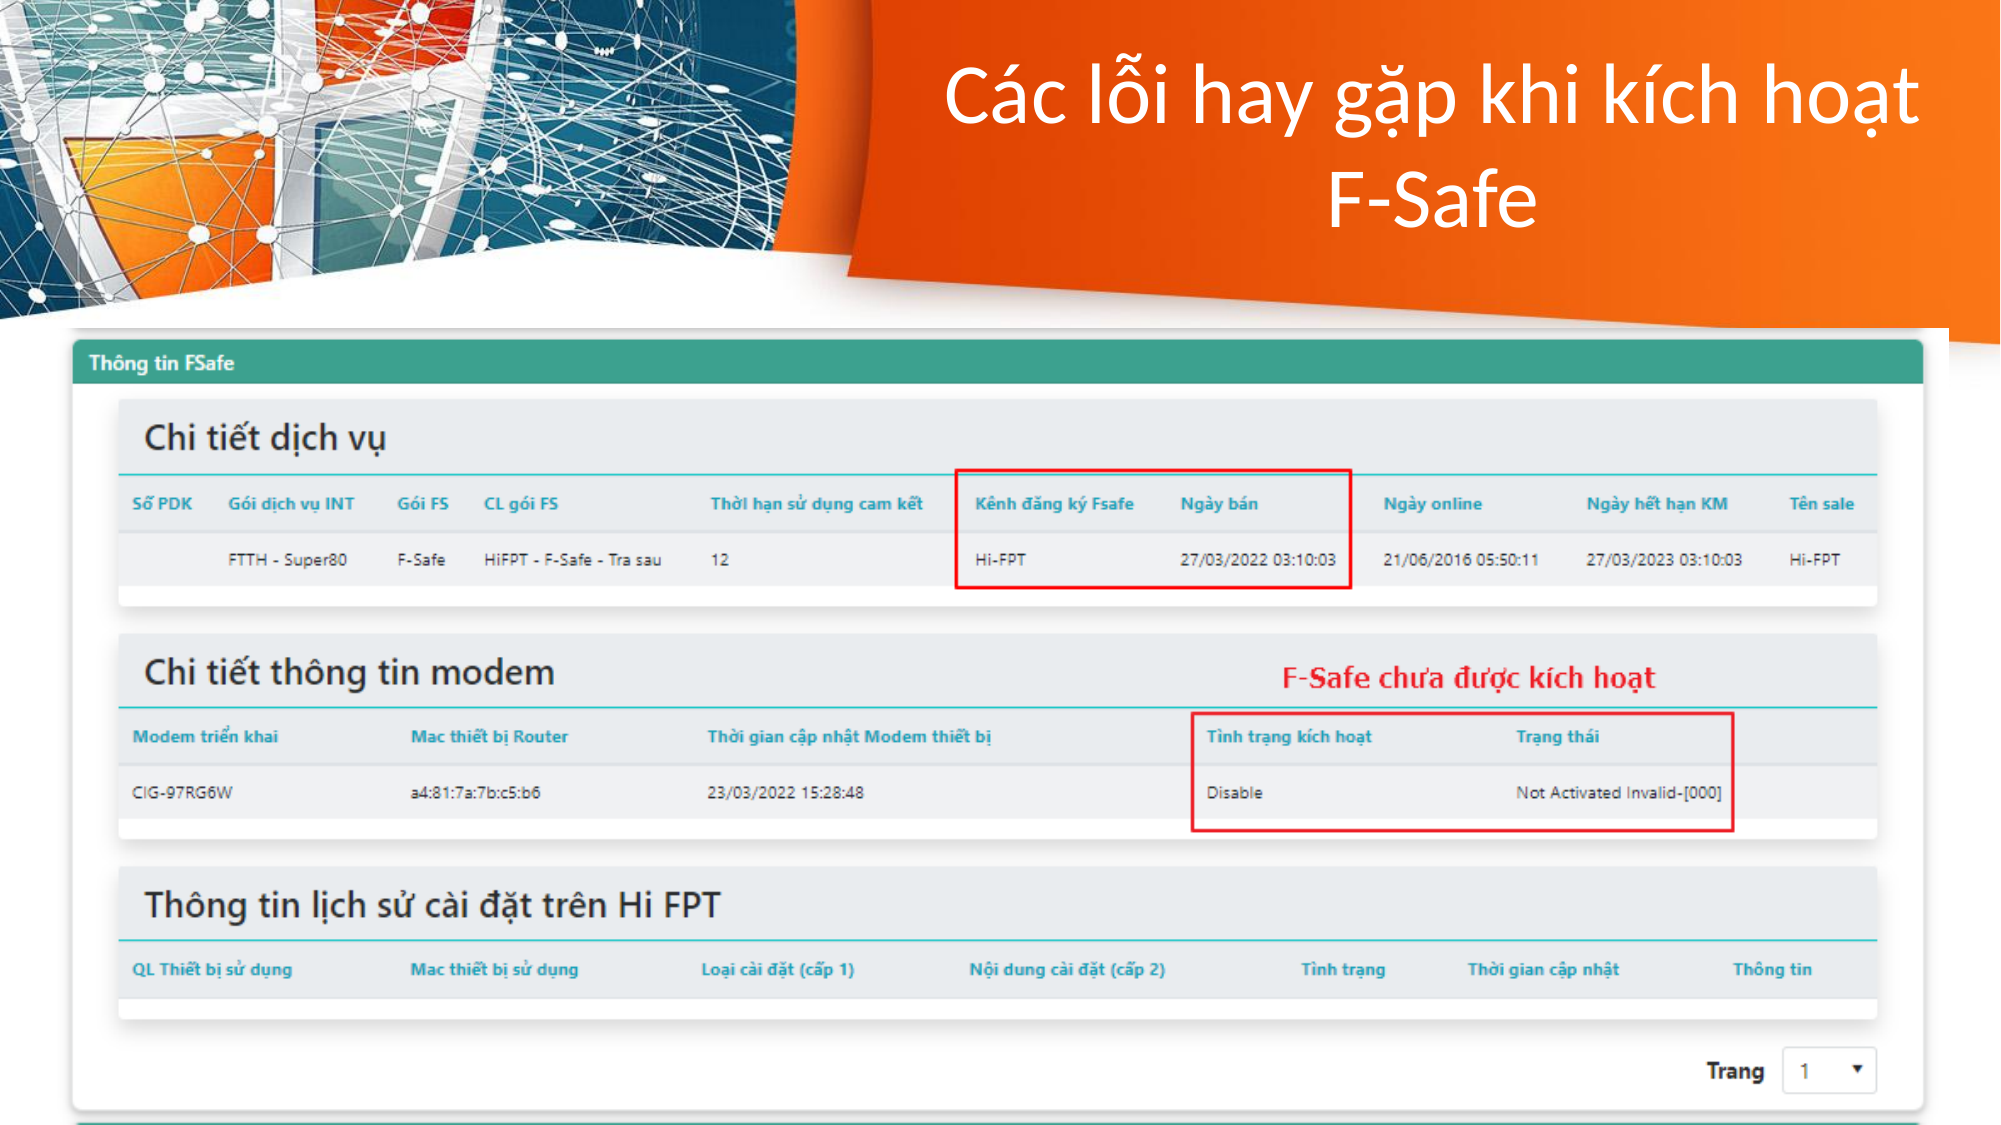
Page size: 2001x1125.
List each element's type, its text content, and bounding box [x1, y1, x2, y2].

picture [0, 0, 2001, 1125]
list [51, 328, 1949, 1125]
title Các lỗi hay gặp khi kích hoạt F-Safe [894, 27, 1973, 256]
